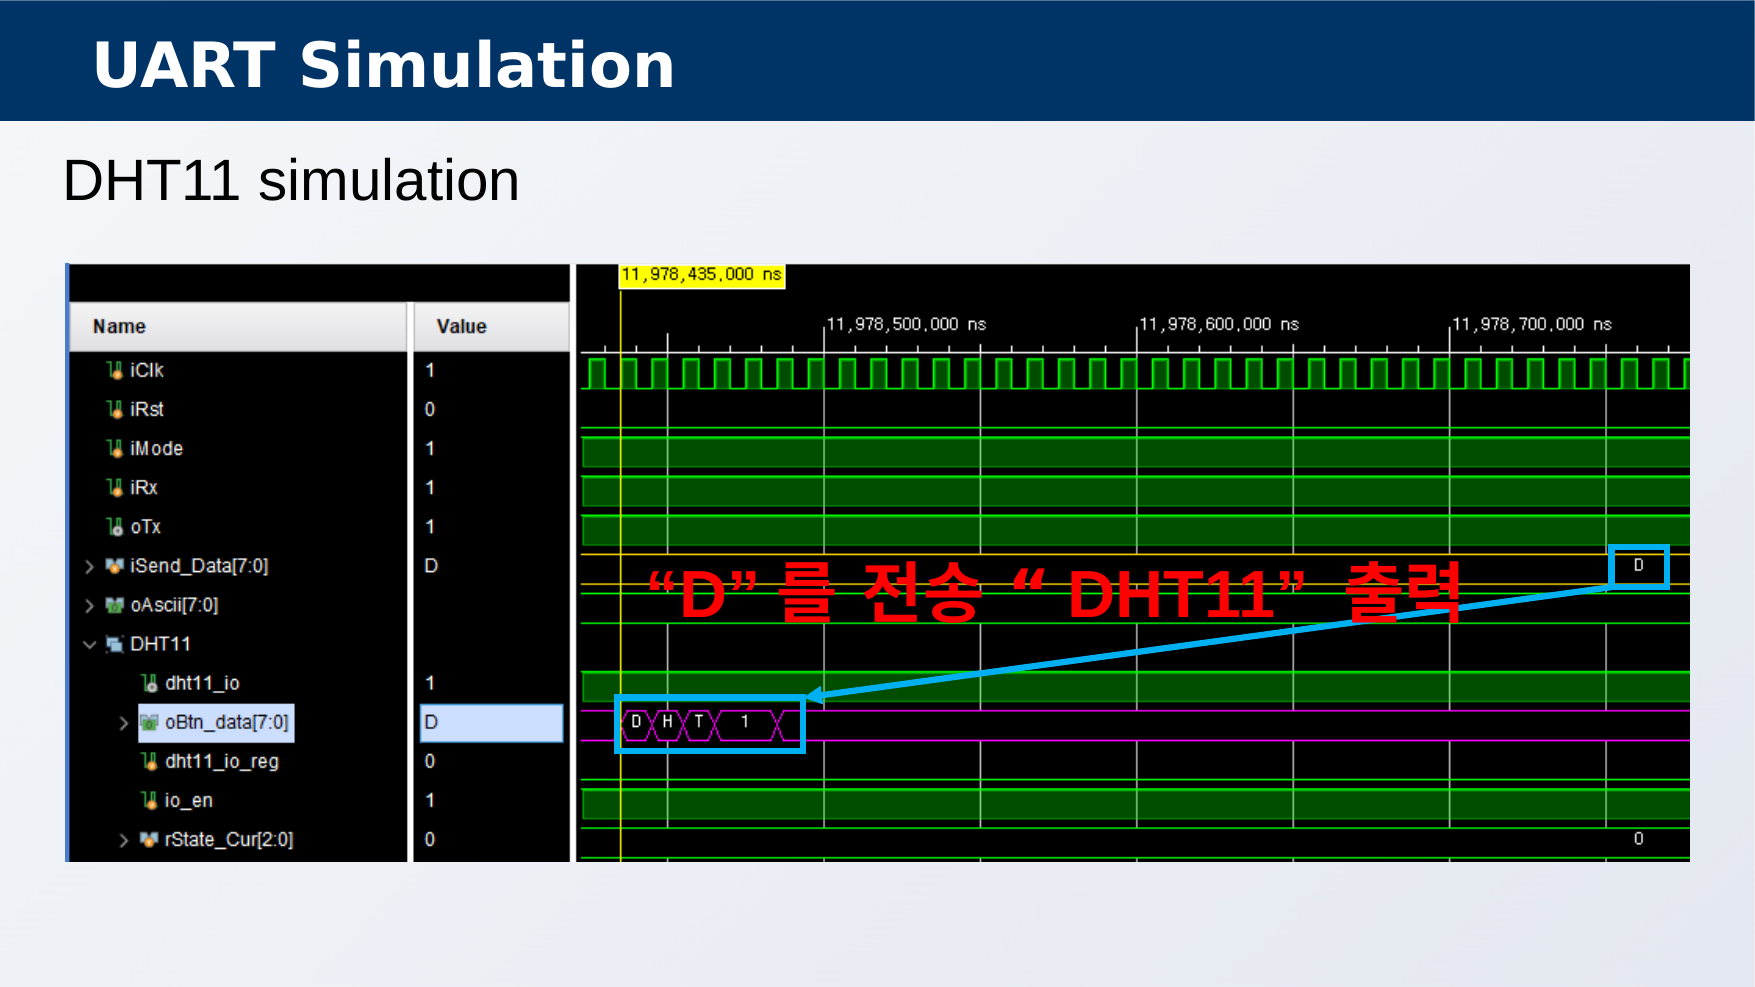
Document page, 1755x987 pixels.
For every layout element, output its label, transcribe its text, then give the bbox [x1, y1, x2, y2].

text_box [0, 0, 1755, 121]
text_box UART Simulation [91, 25, 849, 101]
text_box DHT11 simulation [47, 134, 1676, 219]
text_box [803, 587, 1612, 698]
picture [0, 121, 1755, 987]
